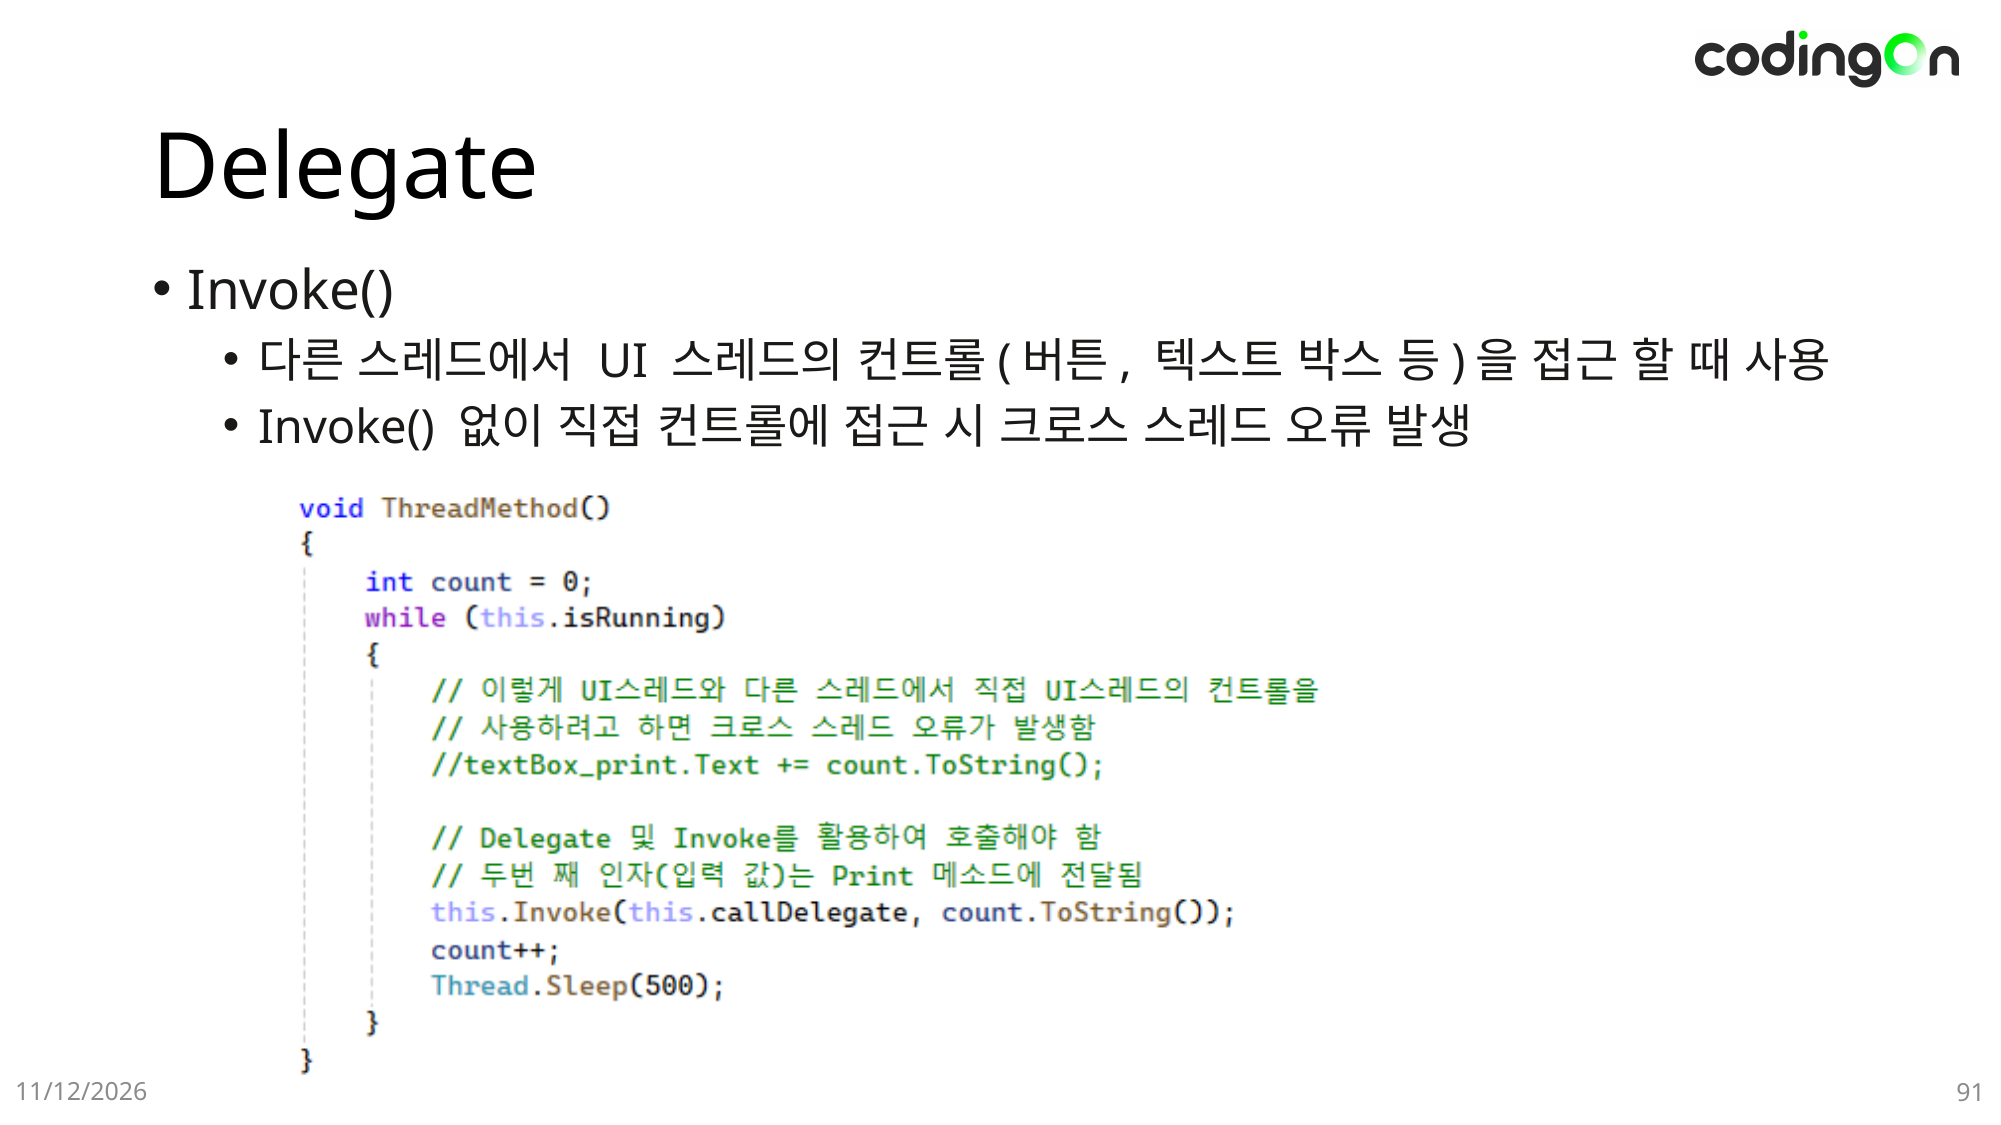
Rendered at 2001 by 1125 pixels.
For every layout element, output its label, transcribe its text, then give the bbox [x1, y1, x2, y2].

list Invoke() 다른 스레드에서 UI 스레드의 컨트롤(버튼, 텍스트 박스 등)을 접근 할 때 사용 Invoke() 없이 직접 컨트롤에 접근 시 크로스 스레드 오류 발생 [137, 247, 1863, 515]
picture [1695, 30, 1959, 88]
slide_number 91 [1550, 1063, 2000, 1124]
title Delegate [137, 59, 1863, 247]
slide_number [0, 1062, 450, 1123]
picture [294, 494, 1330, 1083]
